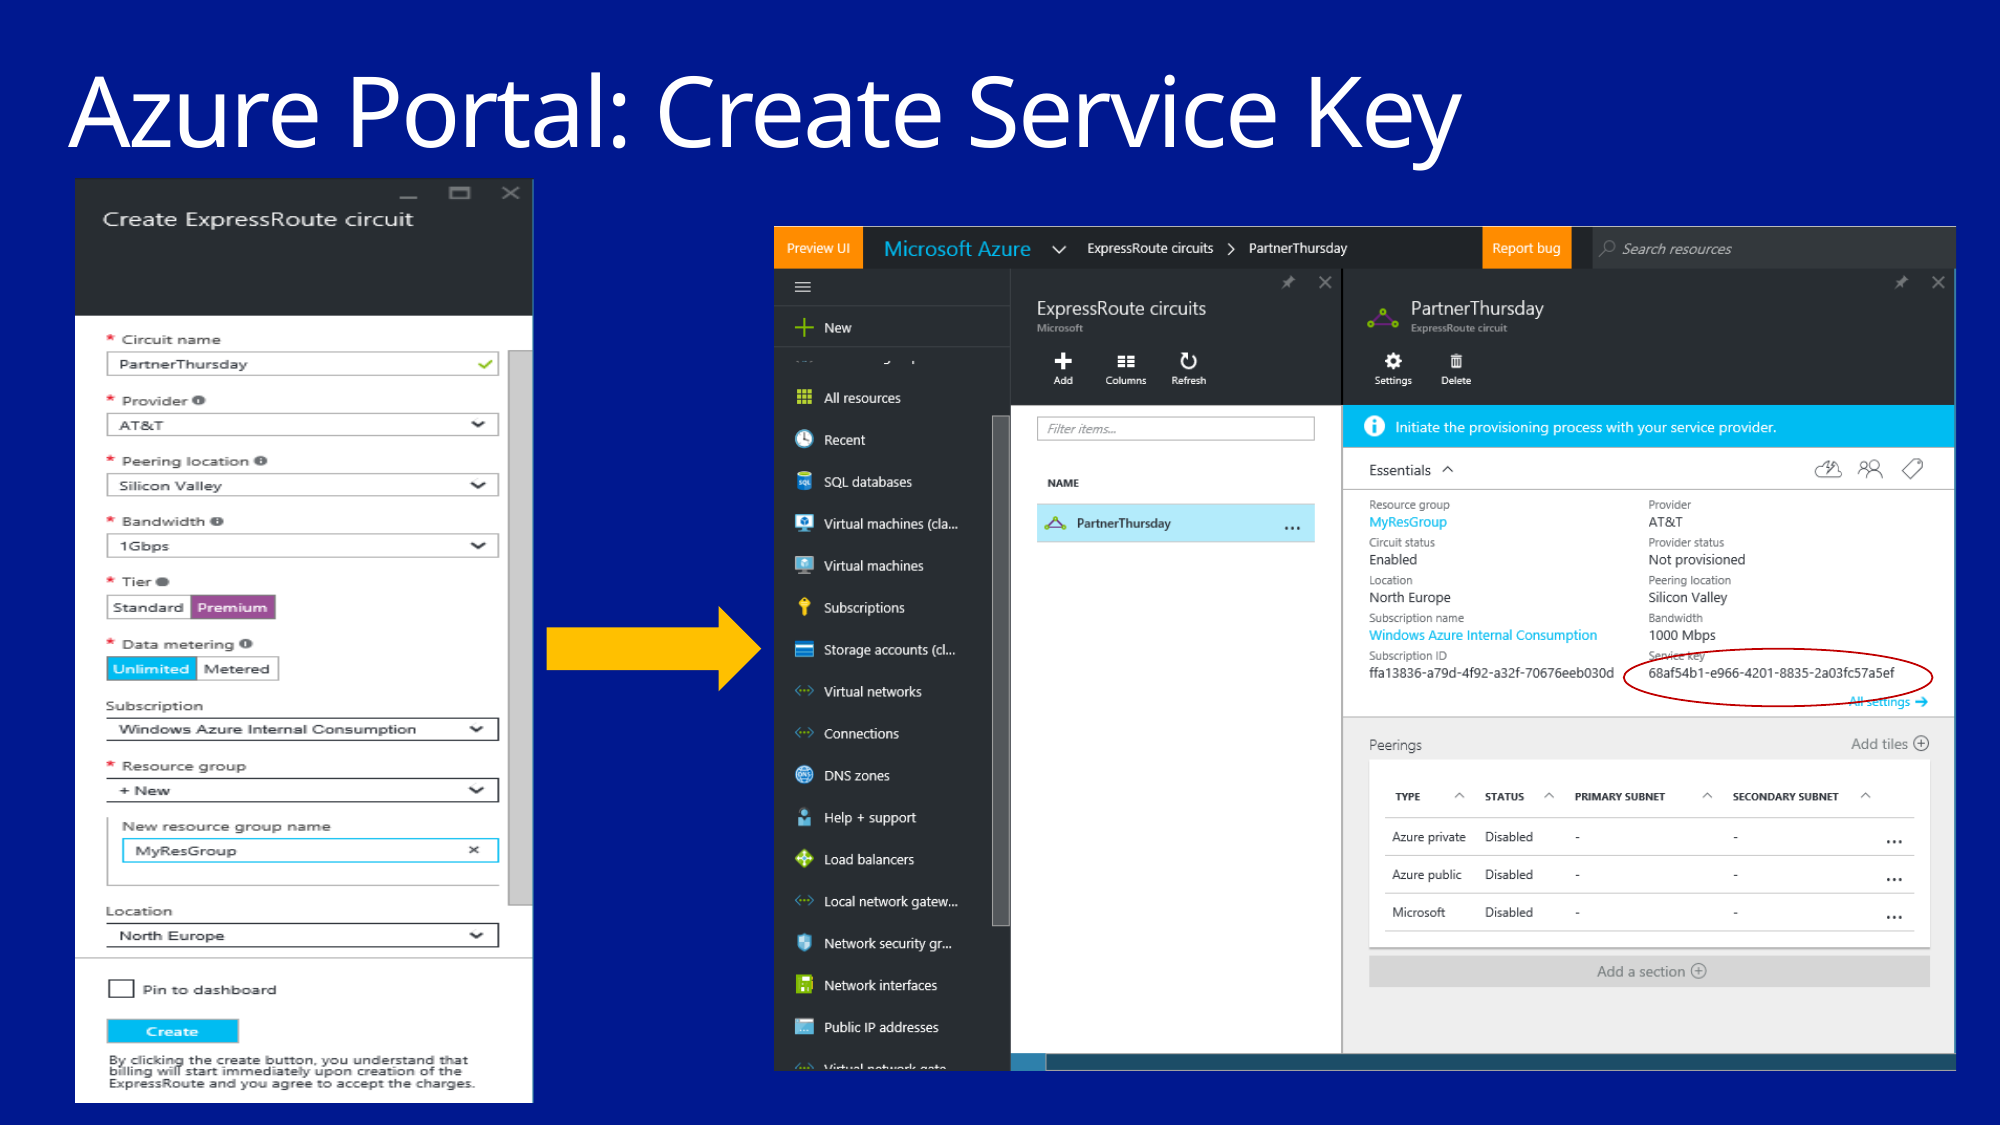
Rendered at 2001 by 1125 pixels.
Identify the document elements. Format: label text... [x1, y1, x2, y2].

title Azure Portal: Create Service Key [44, 47, 1957, 196]
text_box [545, 605, 762, 693]
picture [74, 178, 534, 1103]
picture [773, 226, 1957, 1072]
